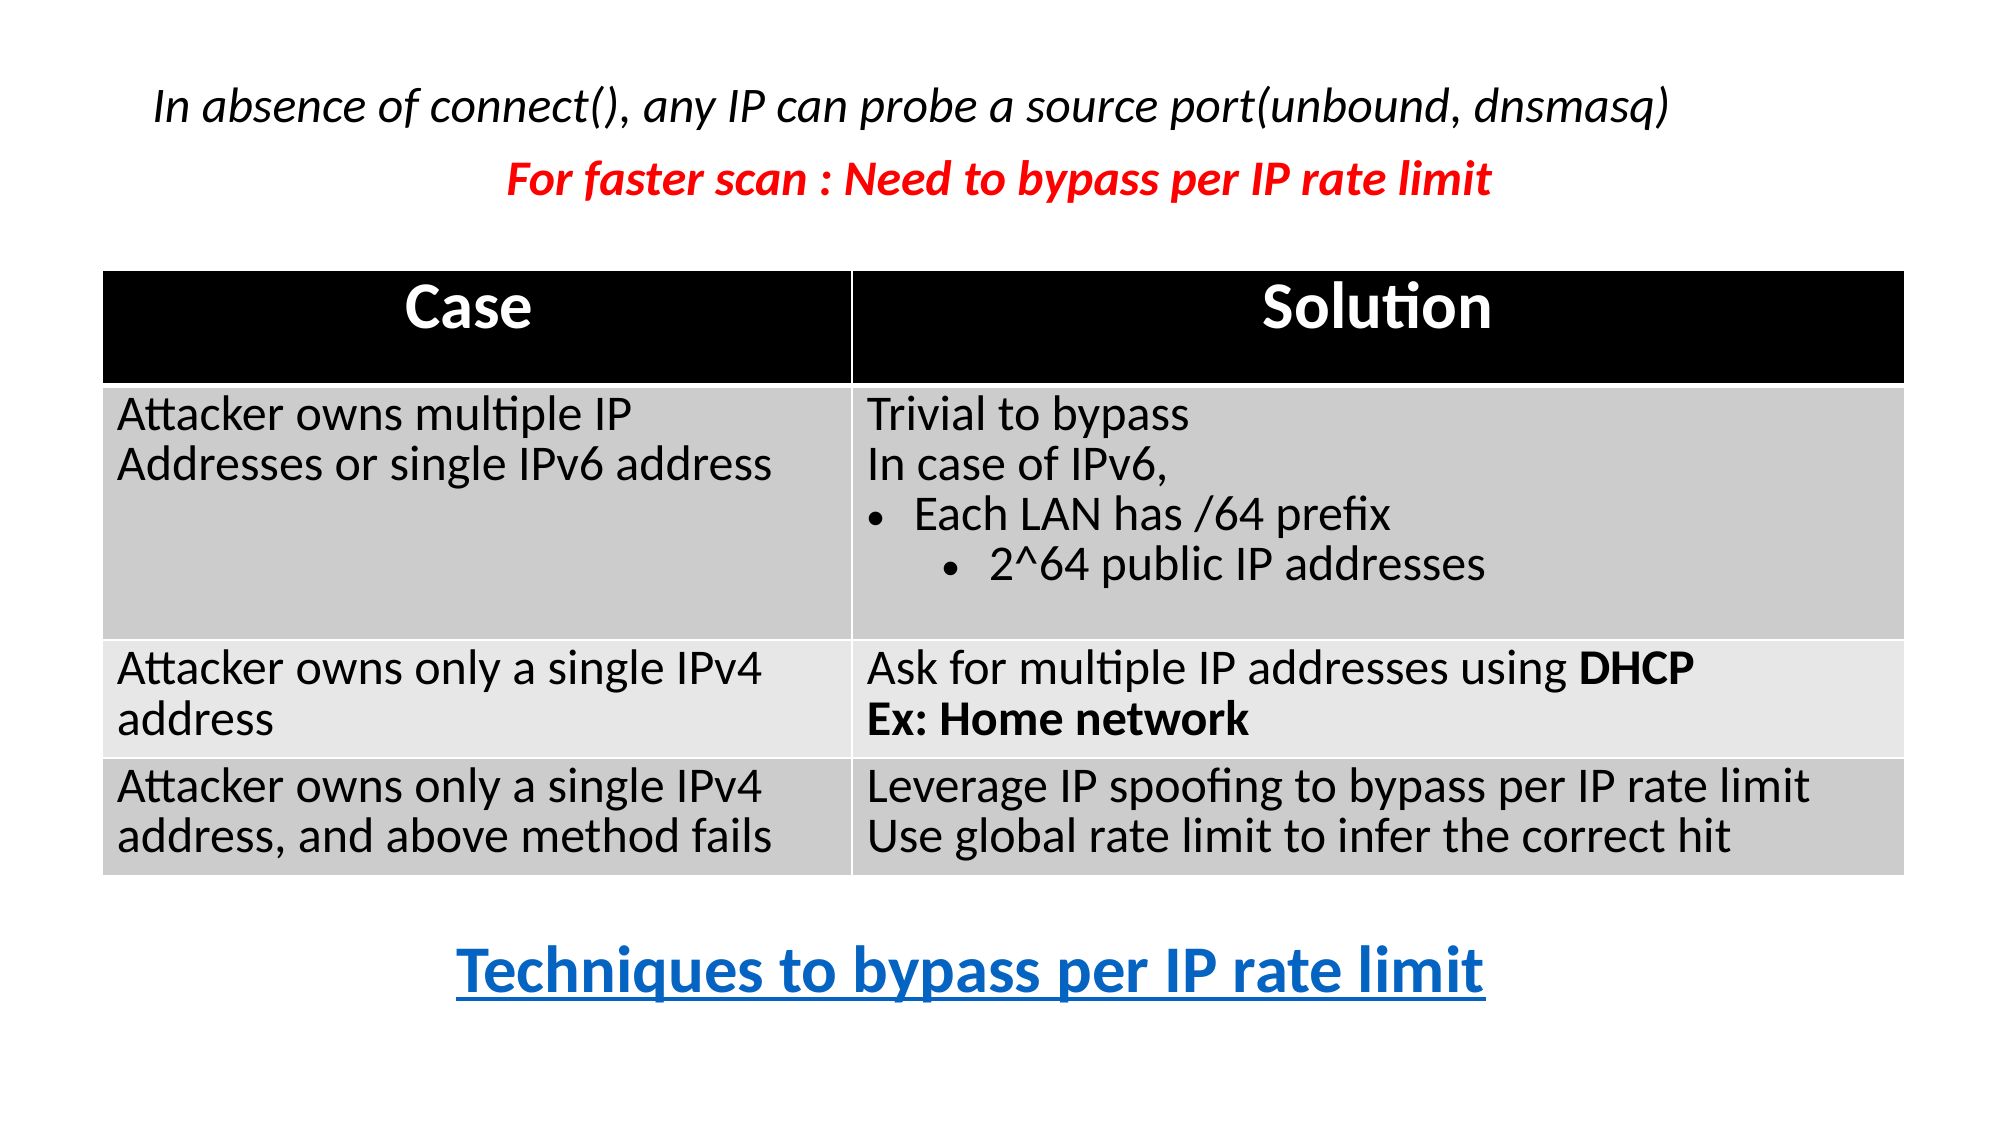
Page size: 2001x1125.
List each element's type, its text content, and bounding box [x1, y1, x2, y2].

table_header Case [103, 271, 851, 383]
text_box Techniques to bypass per IP rate limit [441, 918, 1501, 1014]
table_cell Attacker owns multiple IP Addresses or single IPv6 address [103, 388, 851, 639]
table_cell Leverage IP spoofing to bypass per IP rate limit Use global rate limit to infer the correct hit [853, 759, 1904, 875]
list In absence of connect(), any IP can probe a source port(unbound, dnsmasq) For faster scan : Need to bypass per IP rate limit [137, 72, 1863, 215]
table_cell Ask for multiple IP addresses using DHCP Ex: Home network [853, 641, 1904, 757]
table_cell Attacker owns only a single IPv4 address [103, 641, 851, 757]
table_header Solution [853, 271, 1904, 383]
table_cell Trivial to bypass In case of IPv6, Each LAN has /64 prefix 2^64 public IP addresses [853, 388, 1904, 639]
table_cell Attacker owns only a single IPv4 address, and above method fails [103, 759, 851, 875]
